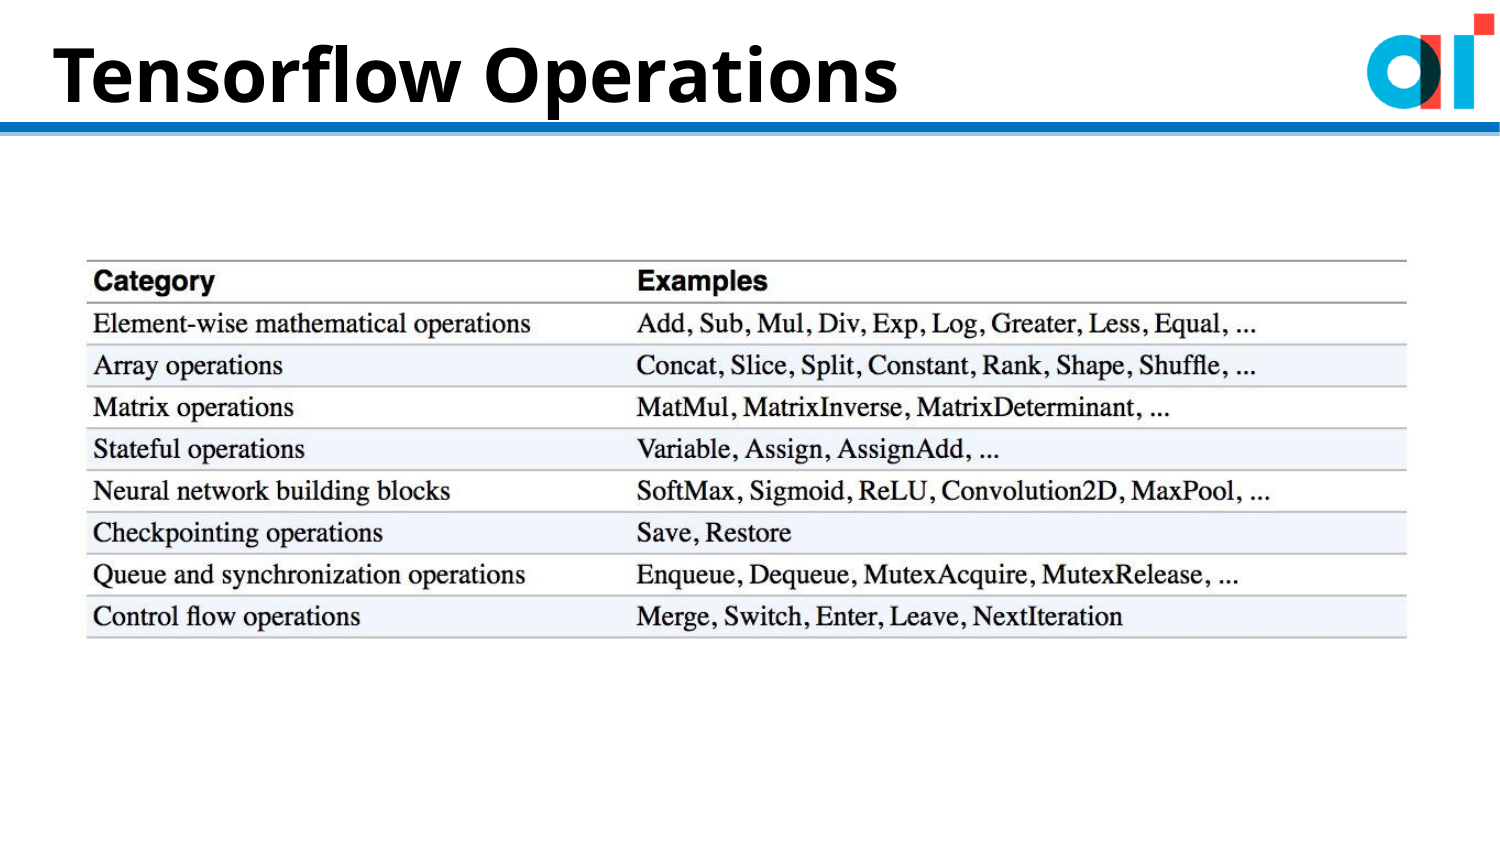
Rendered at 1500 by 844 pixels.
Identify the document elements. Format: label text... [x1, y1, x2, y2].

picture [1355, 0, 1500, 121]
title Tensorflow Operations [41, 21, 1439, 125]
picture [80, 251, 1420, 654]
